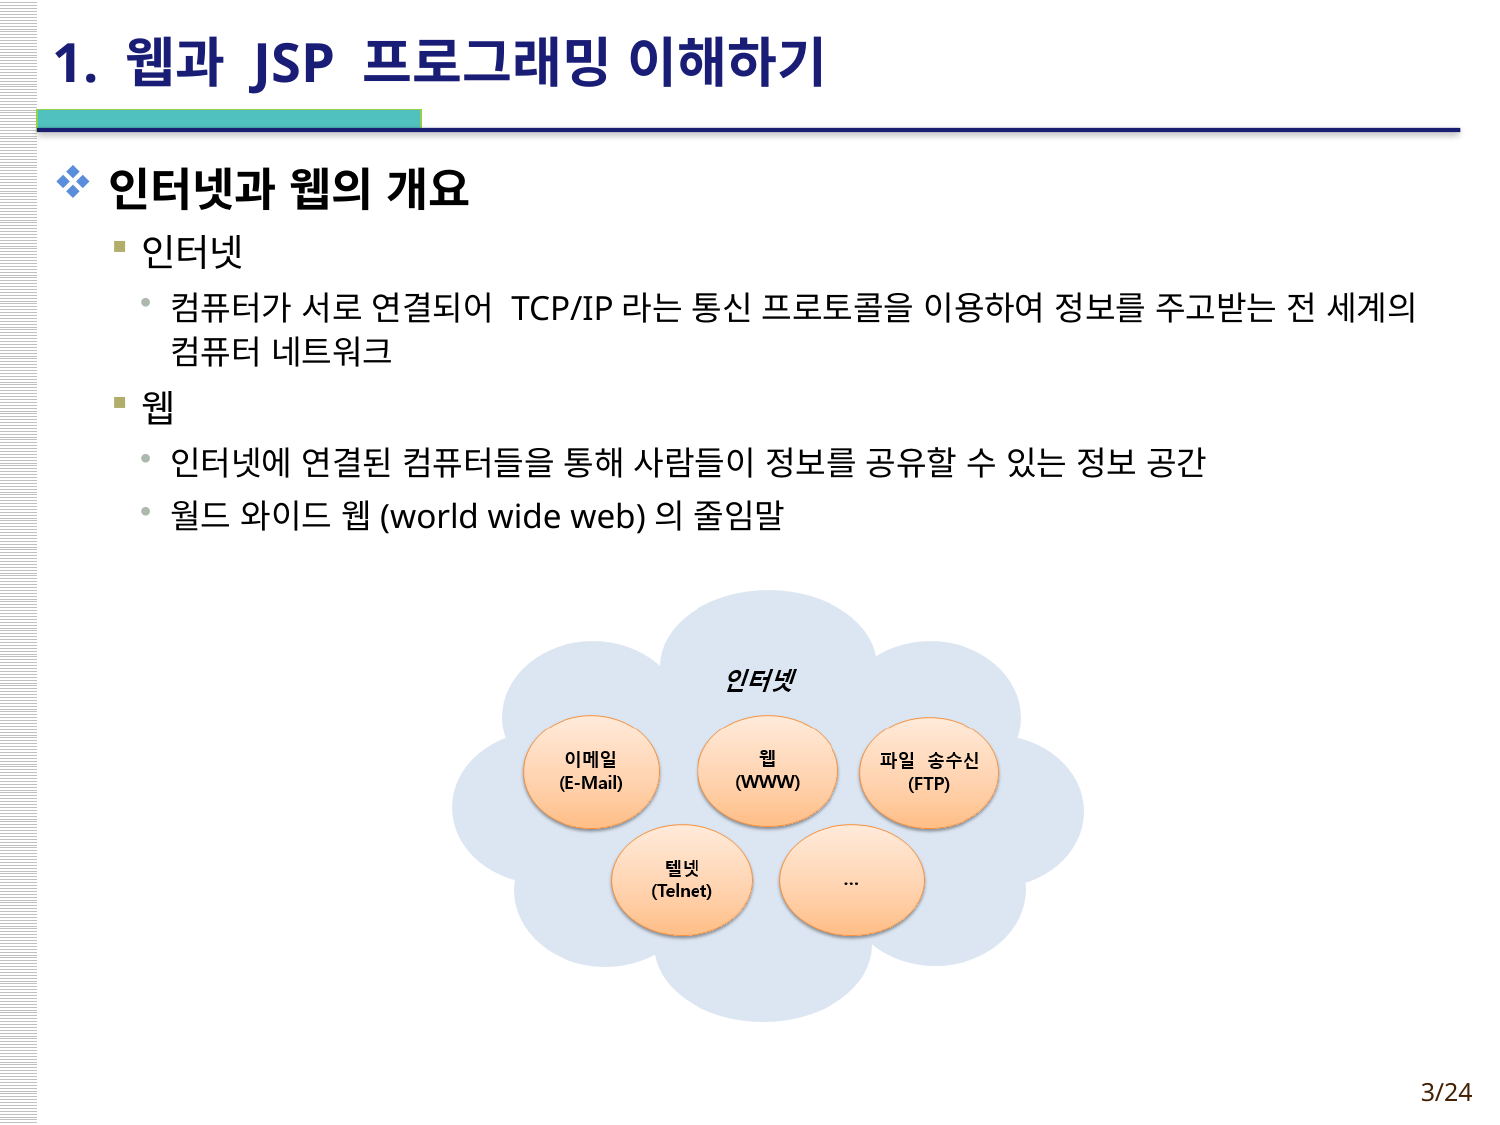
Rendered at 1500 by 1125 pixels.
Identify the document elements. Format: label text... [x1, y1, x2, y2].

list 인터넷과 웹의 개요 인터넷 컴퓨터가 서로 연결되어 TCP/IP라는 통신 프로토콜을 이용하여 정보를 주고받는 전 세계의 컴퓨터 네트워크 웹 인터넷에 연결된 컴퓨터들을 통해 사람들이 정보를 공유할 수 있는 정보 공간 월드 와이드 웹(world wide web)의 줄임말 [37, 152, 1463, 1091]
title 1. 웹과 JSP 프로그래밍 이해하기 [37, 13, 1278, 109]
picture [430, 574, 1098, 1037]
